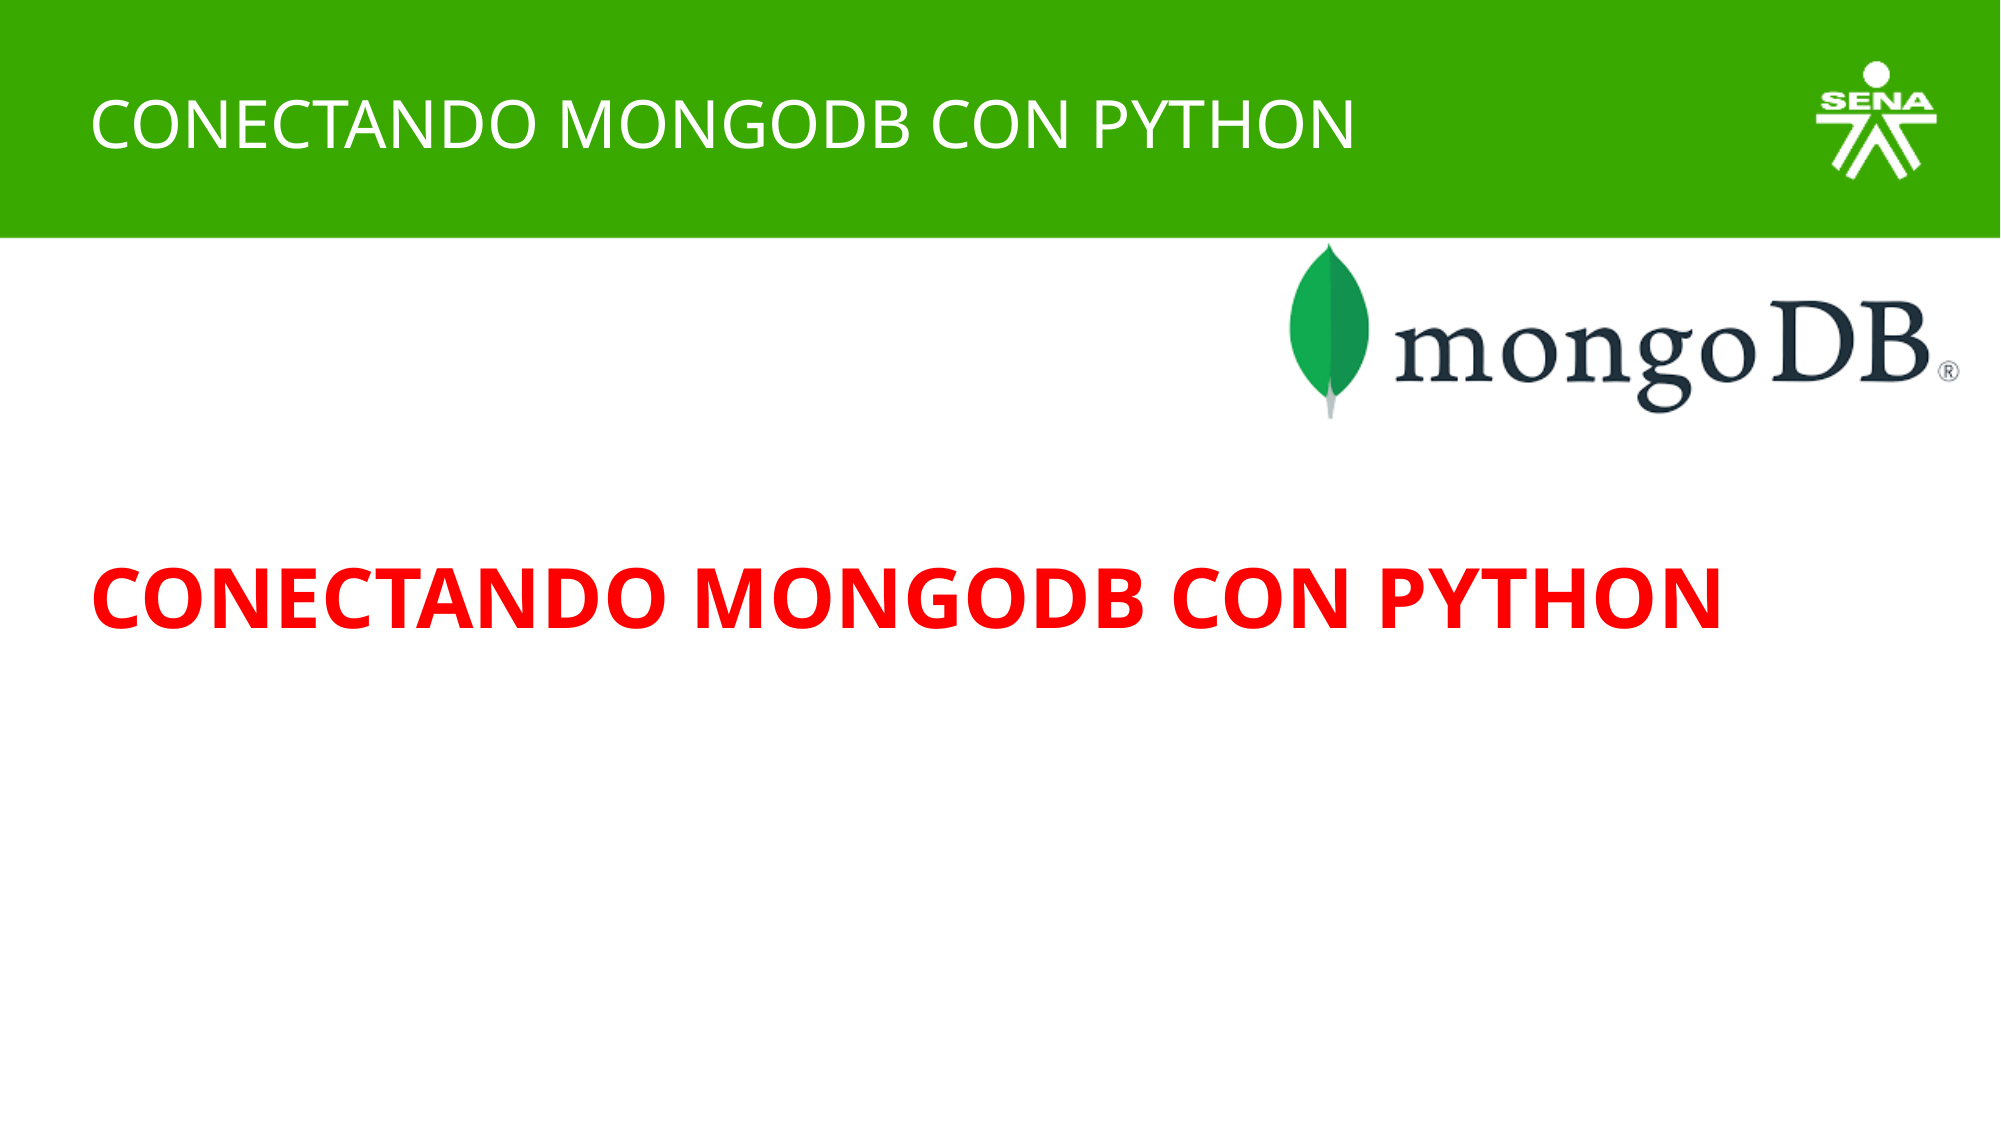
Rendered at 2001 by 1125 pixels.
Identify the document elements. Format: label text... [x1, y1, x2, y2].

picture [0, 0, 2001, 1125]
title CONECTANDO MONGODB CON PYTHON [74, 18, 1800, 236]
text_box CONECTANDO MONGODB CON PYTHON [74, 537, 1963, 653]
